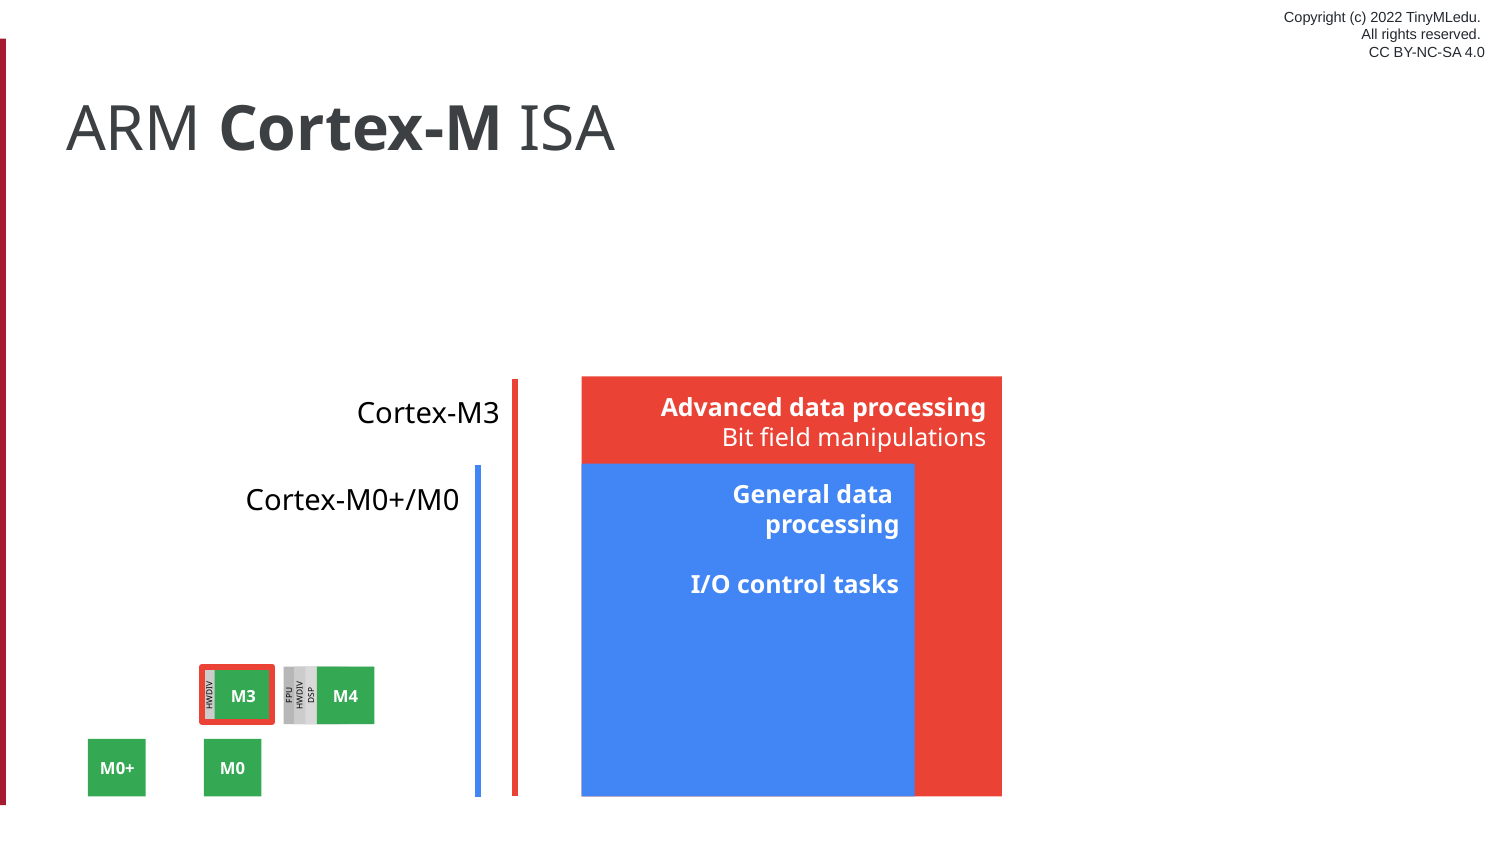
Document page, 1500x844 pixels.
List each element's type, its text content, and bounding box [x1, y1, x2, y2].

text_box Cortex-M0+/M0 [221, 466, 475, 536]
text_box HWDIV [295, 654, 304, 737]
text_box Advanced data processing Bit field manipulations [581, 376, 1002, 797]
text_box Cortex-M3 [282, 379, 514, 449]
text_box M0 [203, 738, 262, 797]
text_box HWDIV [204, 654, 214, 666]
text_box DSP [305, 666, 316, 725]
text_box [202, 666, 273, 722]
text_box M4 [316, 666, 375, 725]
text_box HWDIV [204, 722, 214, 737]
text_box General data processing I/O control tasks [581, 463, 915, 797]
title ARM Cortex-M ISA [51, 72, 1449, 167]
text_box M0+ [83, 738, 152, 797]
text_box FPU [284, 654, 293, 737]
